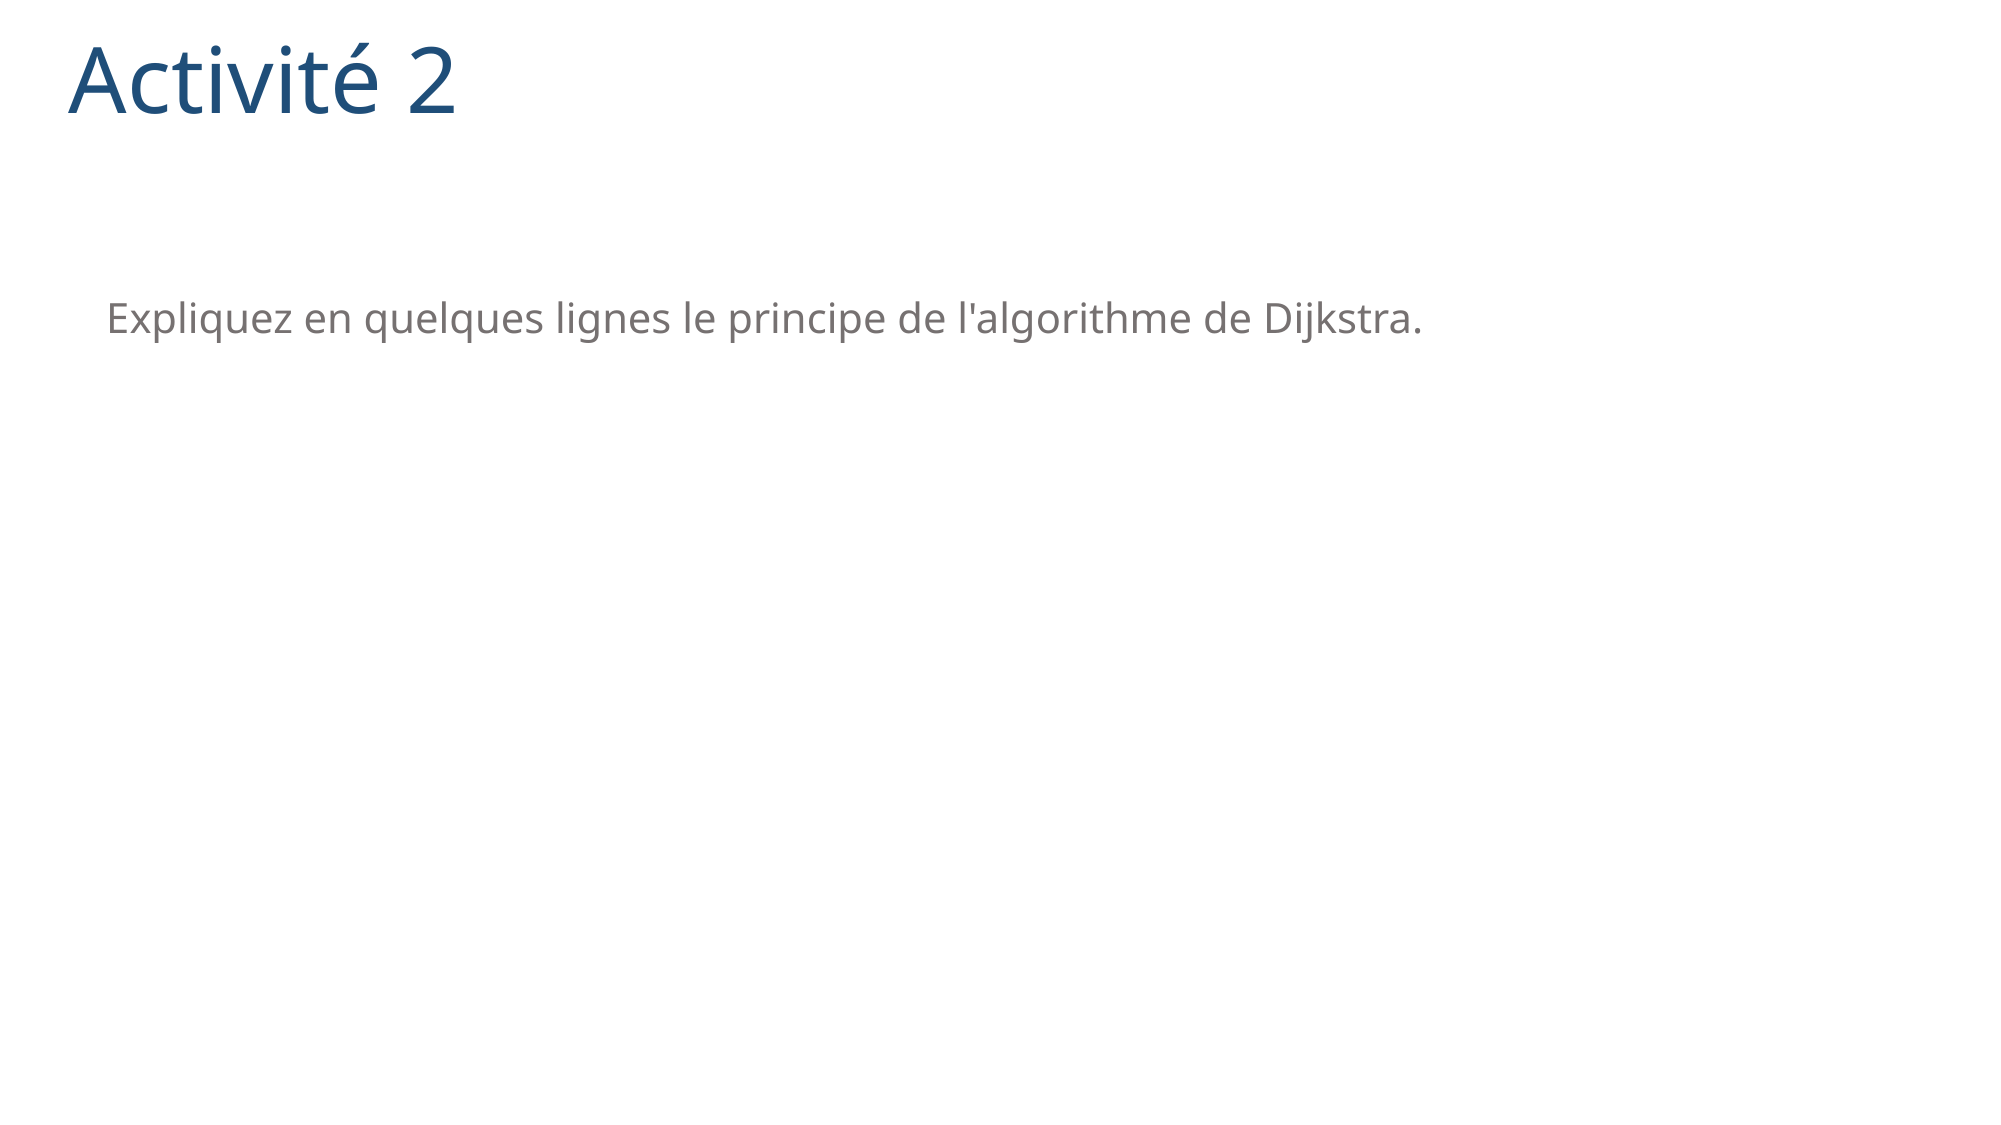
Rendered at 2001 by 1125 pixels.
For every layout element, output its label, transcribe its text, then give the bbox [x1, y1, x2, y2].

text_box Activité 2 [53, 27, 1764, 288]
text_box Expliquez en quelques lignes le principe de l'algorithme de Dijkstra. [91, 209, 1946, 916]
